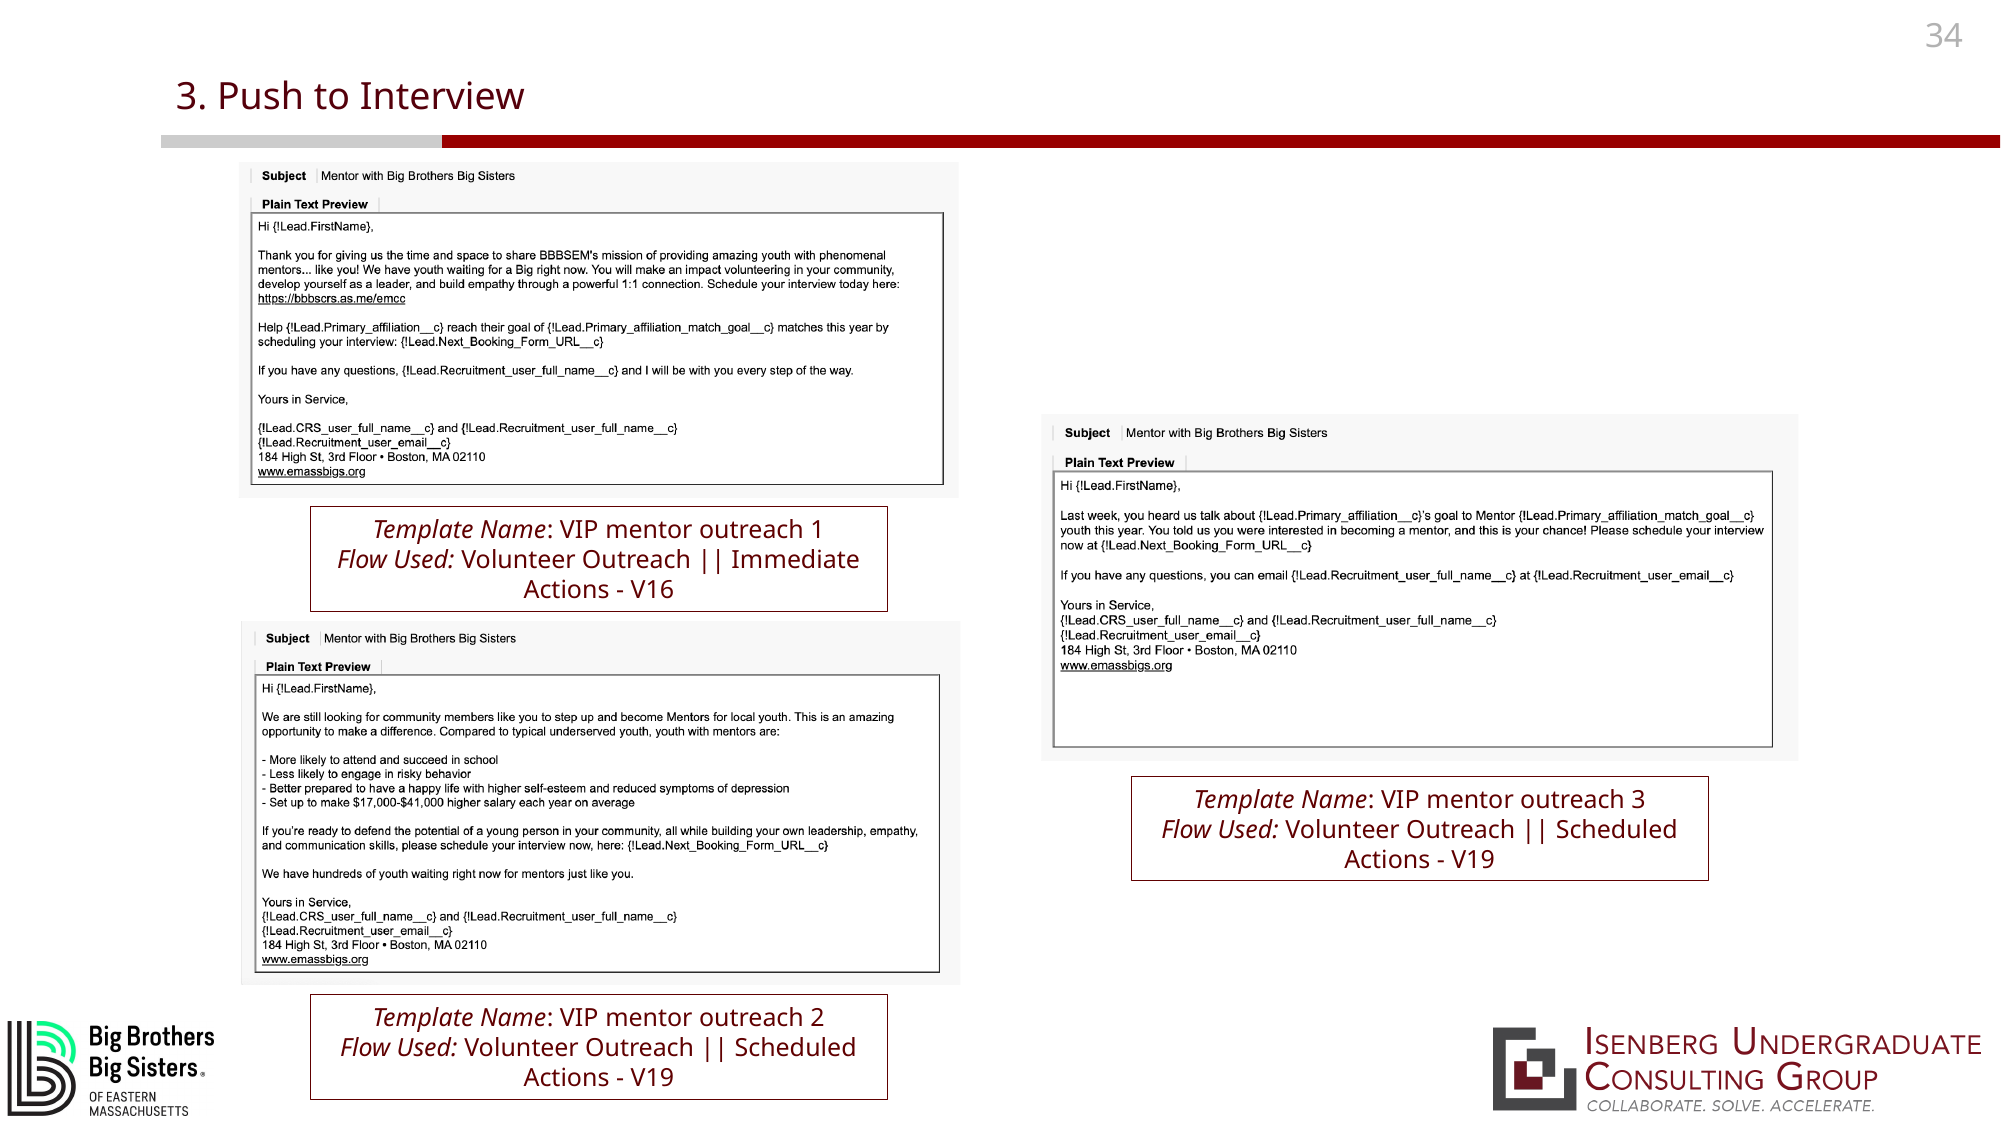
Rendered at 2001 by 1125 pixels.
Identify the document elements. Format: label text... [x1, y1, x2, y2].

list 3. Push to Interview [161, 69, 1906, 131]
picture [7, 1021, 214, 1116]
picture [1461, 979, 2001, 1125]
picture [1041, 414, 1799, 761]
picture [240, 621, 961, 985]
text_box Template Name: VIP mentor outreach 3 Flow Used: Volunteer Outreach || Scheduled Actions - V19 [1131, 775, 1709, 881]
text_box Template Name: VIP mentor outreach 1 Flow Used: Volunteer Outreach || Immediate Actions - V16 [310, 506, 888, 611]
slide_number 34 [1887, 6, 1978, 67]
picture [238, 162, 959, 498]
text_box Template Name: VIP mentor outreach 2 Flow Used: Volunteer Outreach || Scheduled Actions - V19 [310, 994, 888, 1100]
